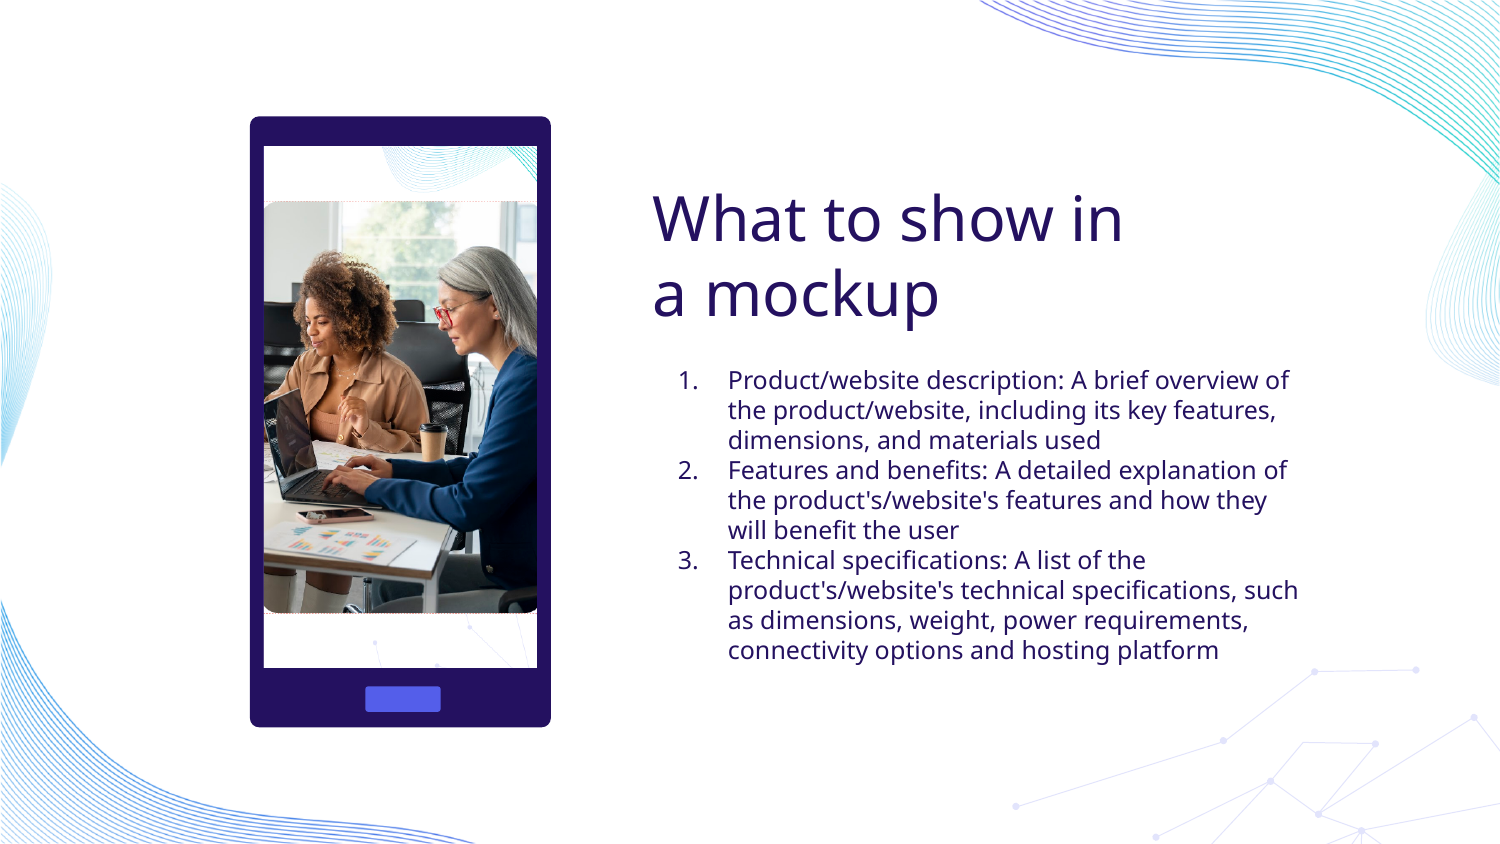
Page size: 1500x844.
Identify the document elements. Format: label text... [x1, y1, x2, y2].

title What to show in a mockup [637, 164, 1164, 338]
picture [1, 152, 507, 843]
subtitle Product/website description: A brief overview of the product/website, including its key features, dimensions, and materials used Features and benefits: A detailed explanation of the product's/website's features and how they will benefit the user Technical specifications: A list of the product's/website's technical specifications, such as dimensions, weight, power requirements, connectivity options and hosting platform [637, 349, 1325, 680]
picture [969, 1, 1499, 391]
picture [263, 146, 538, 668]
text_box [249, 116, 552, 728]
